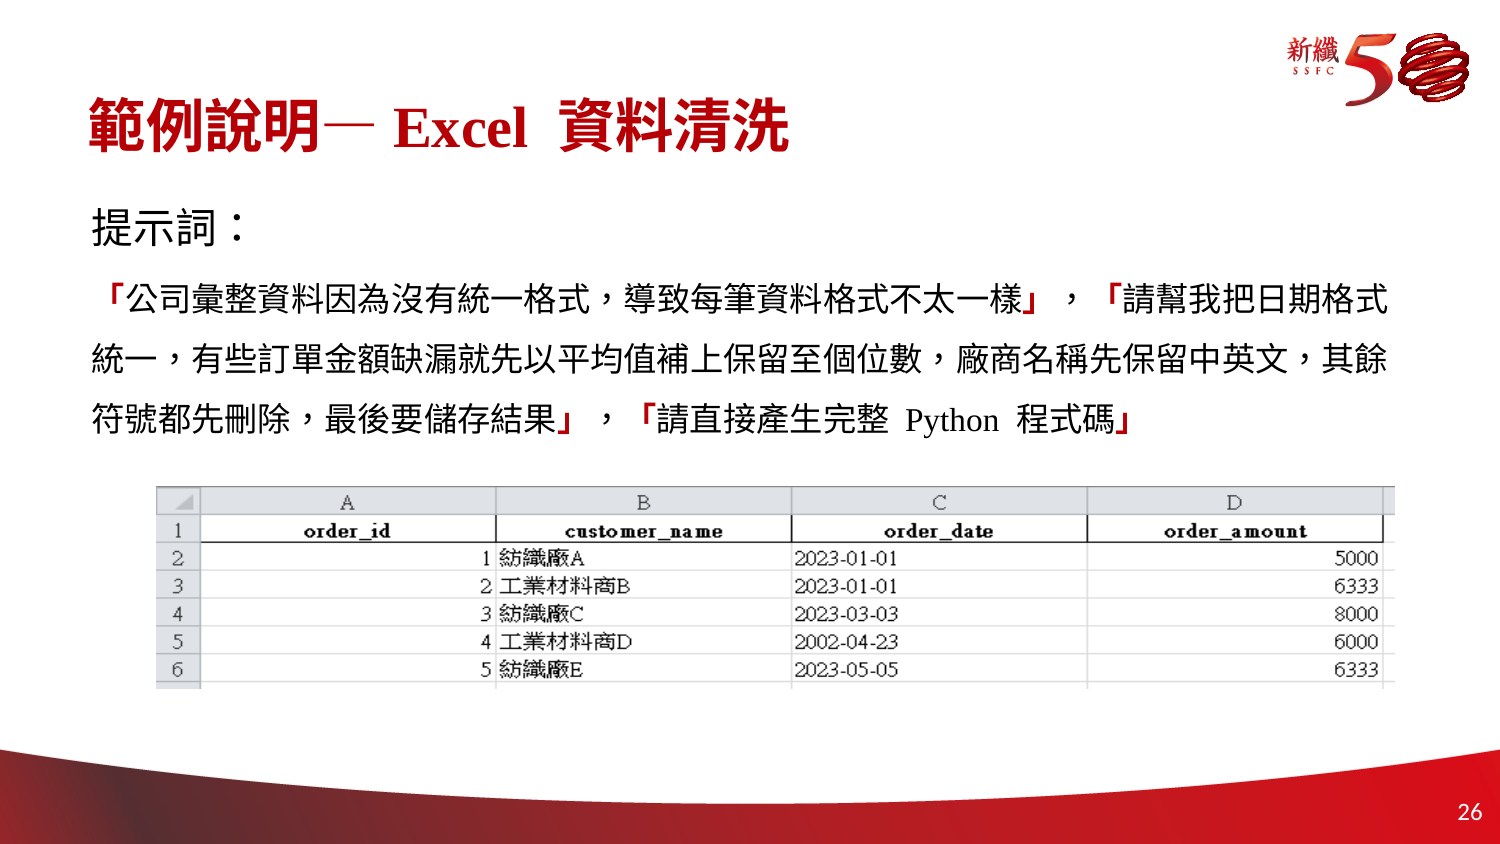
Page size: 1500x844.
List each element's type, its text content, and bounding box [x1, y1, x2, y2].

picture [0, 0, 1500, 844]
title 範例說明—Excel 資料清洗 [76, 58, 1427, 169]
slide_number 25 [1156, 788, 1495, 833]
text_box 提示詞： 「公司彙整資料因為沒有統一格式，導致每筆資料格式不太一樣」，「請幫我把日期格式統一，有些訂單金額缺漏就先以平均值補上保留至個位數，廠商名稱先保留中英文，其餘符號都先刪除，最後要儲存結果」，「請直接產生完整 Python 程式碼」 [76, 169, 1427, 461]
